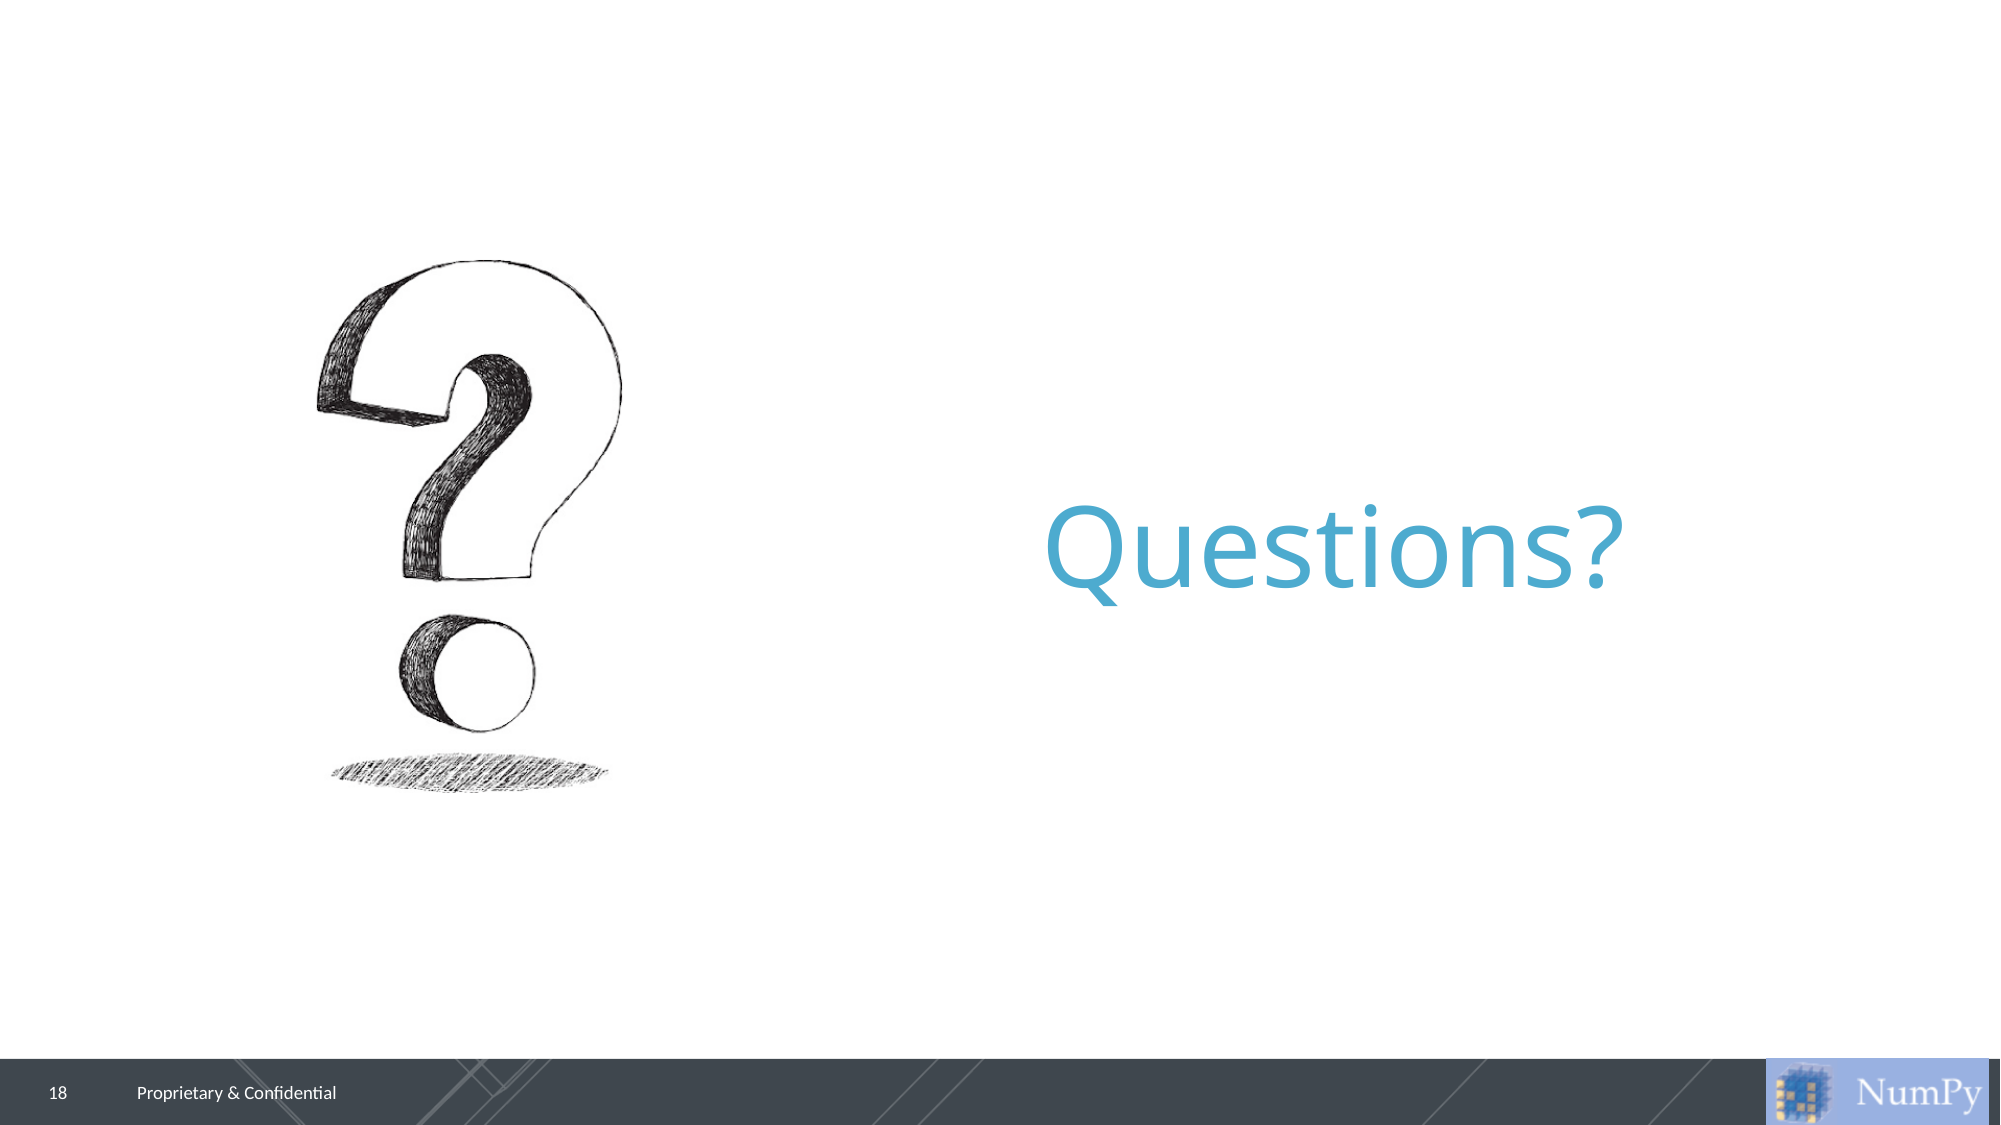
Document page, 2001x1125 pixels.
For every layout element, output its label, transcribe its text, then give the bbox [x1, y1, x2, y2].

picture [1766, 1058, 1989, 1125]
footer Proprietary & Confidential [122, 1058, 1055, 1125]
slide_number 18 [33, 1058, 116, 1125]
picture [202, 259, 737, 793]
title Questions? [851, 442, 1816, 661]
